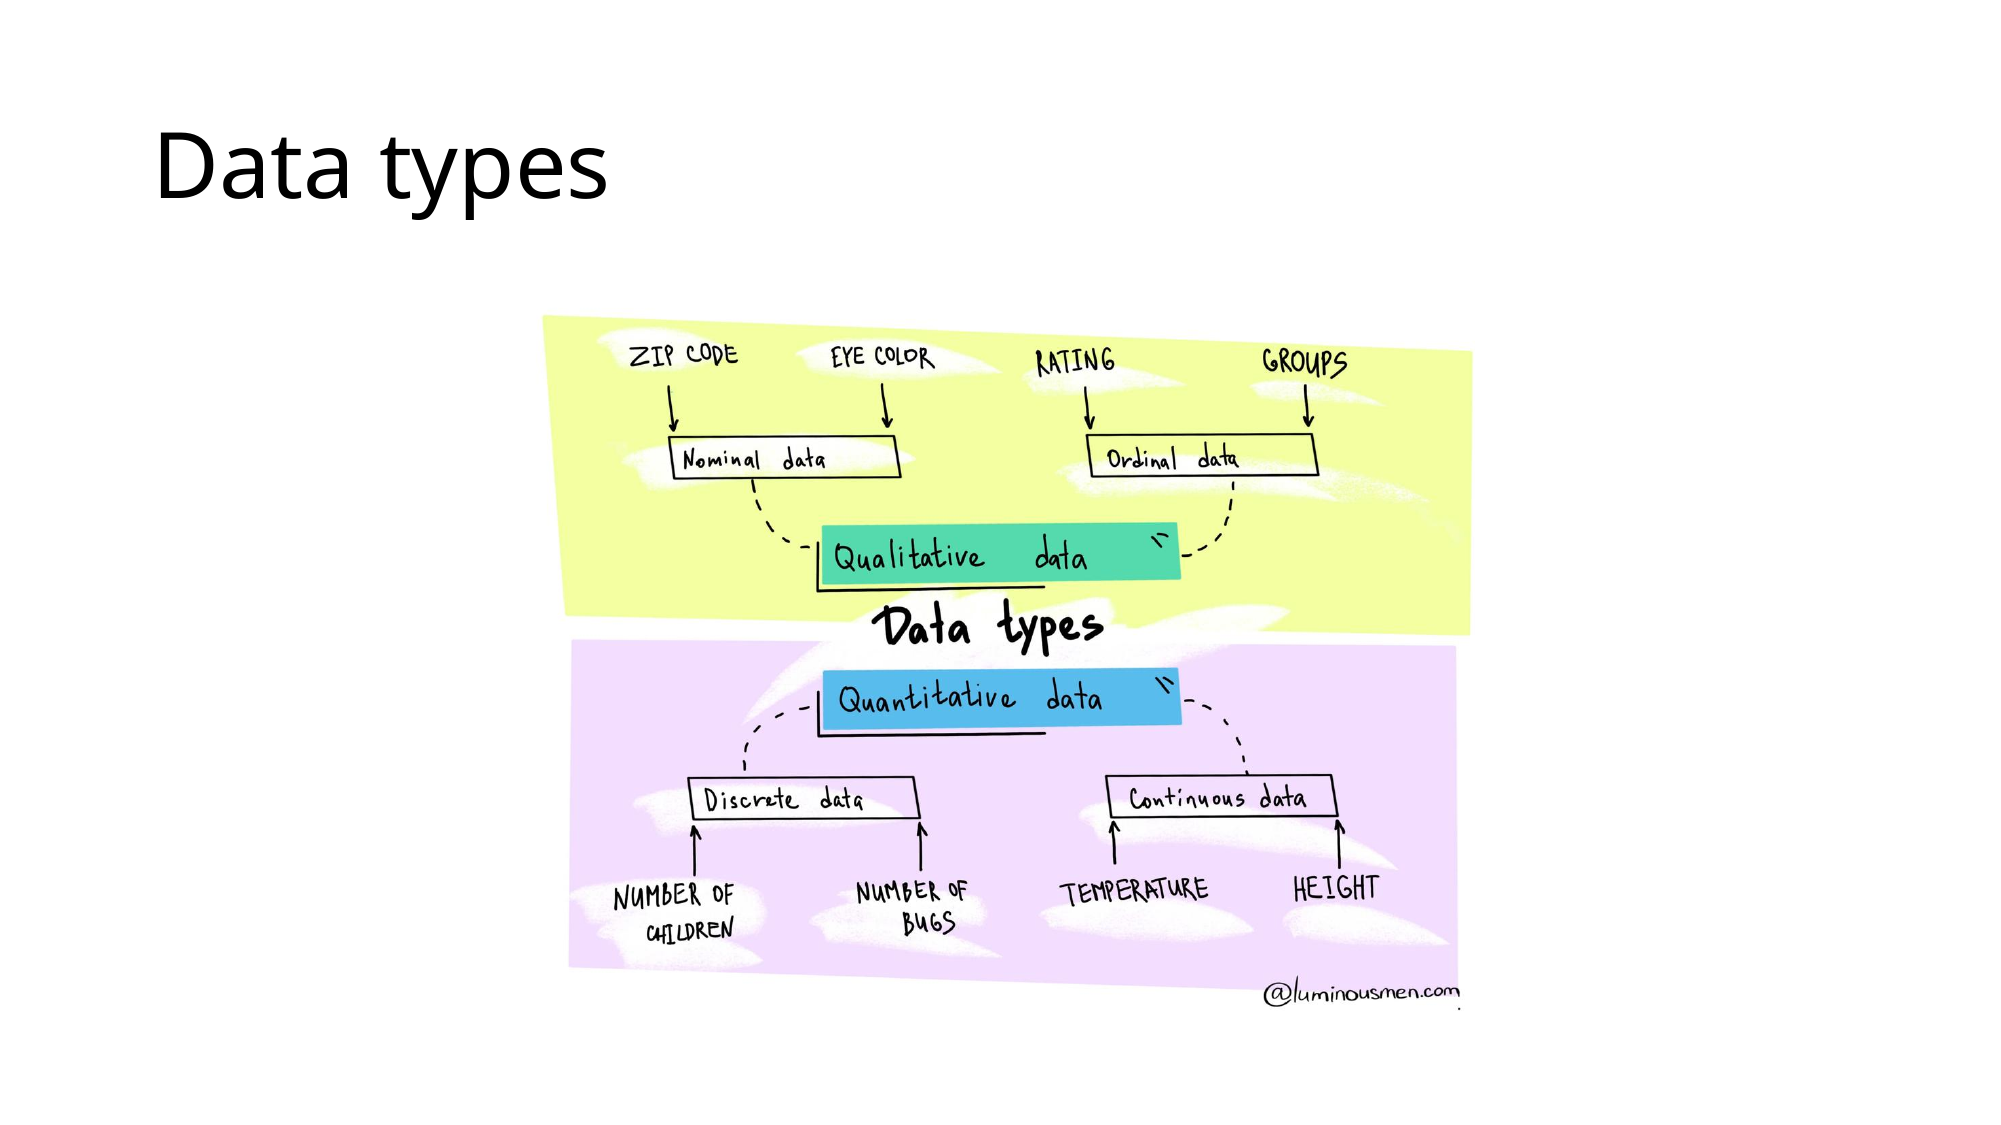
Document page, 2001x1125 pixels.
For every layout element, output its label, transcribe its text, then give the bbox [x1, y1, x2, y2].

picture [524, 297, 1475, 1011]
title Data types [137, 59, 1863, 278]
